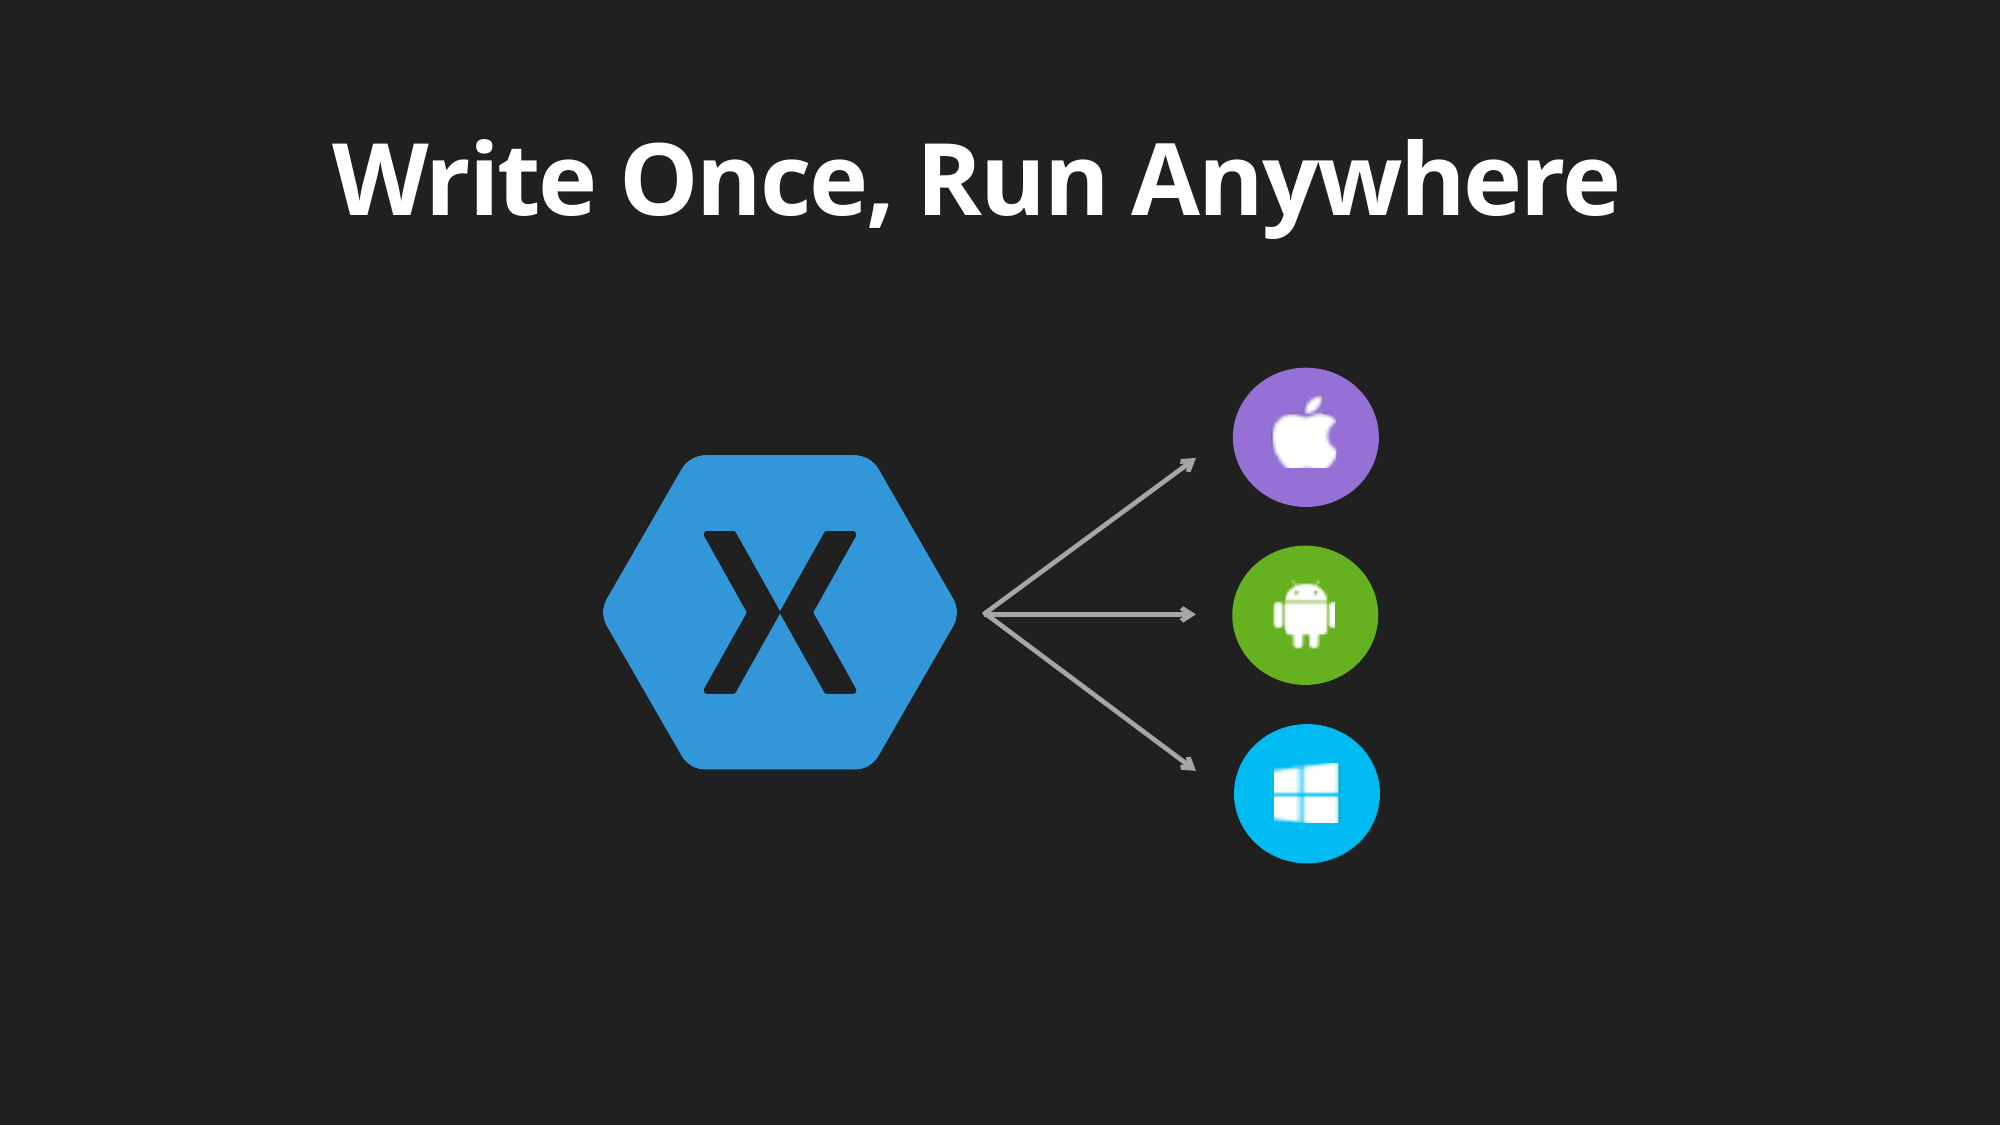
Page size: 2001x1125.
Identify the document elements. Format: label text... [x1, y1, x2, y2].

title Write Once, Run Anywhere [20, 114, 1933, 263]
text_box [983, 367, 1381, 864]
picture [603, 454, 957, 770]
